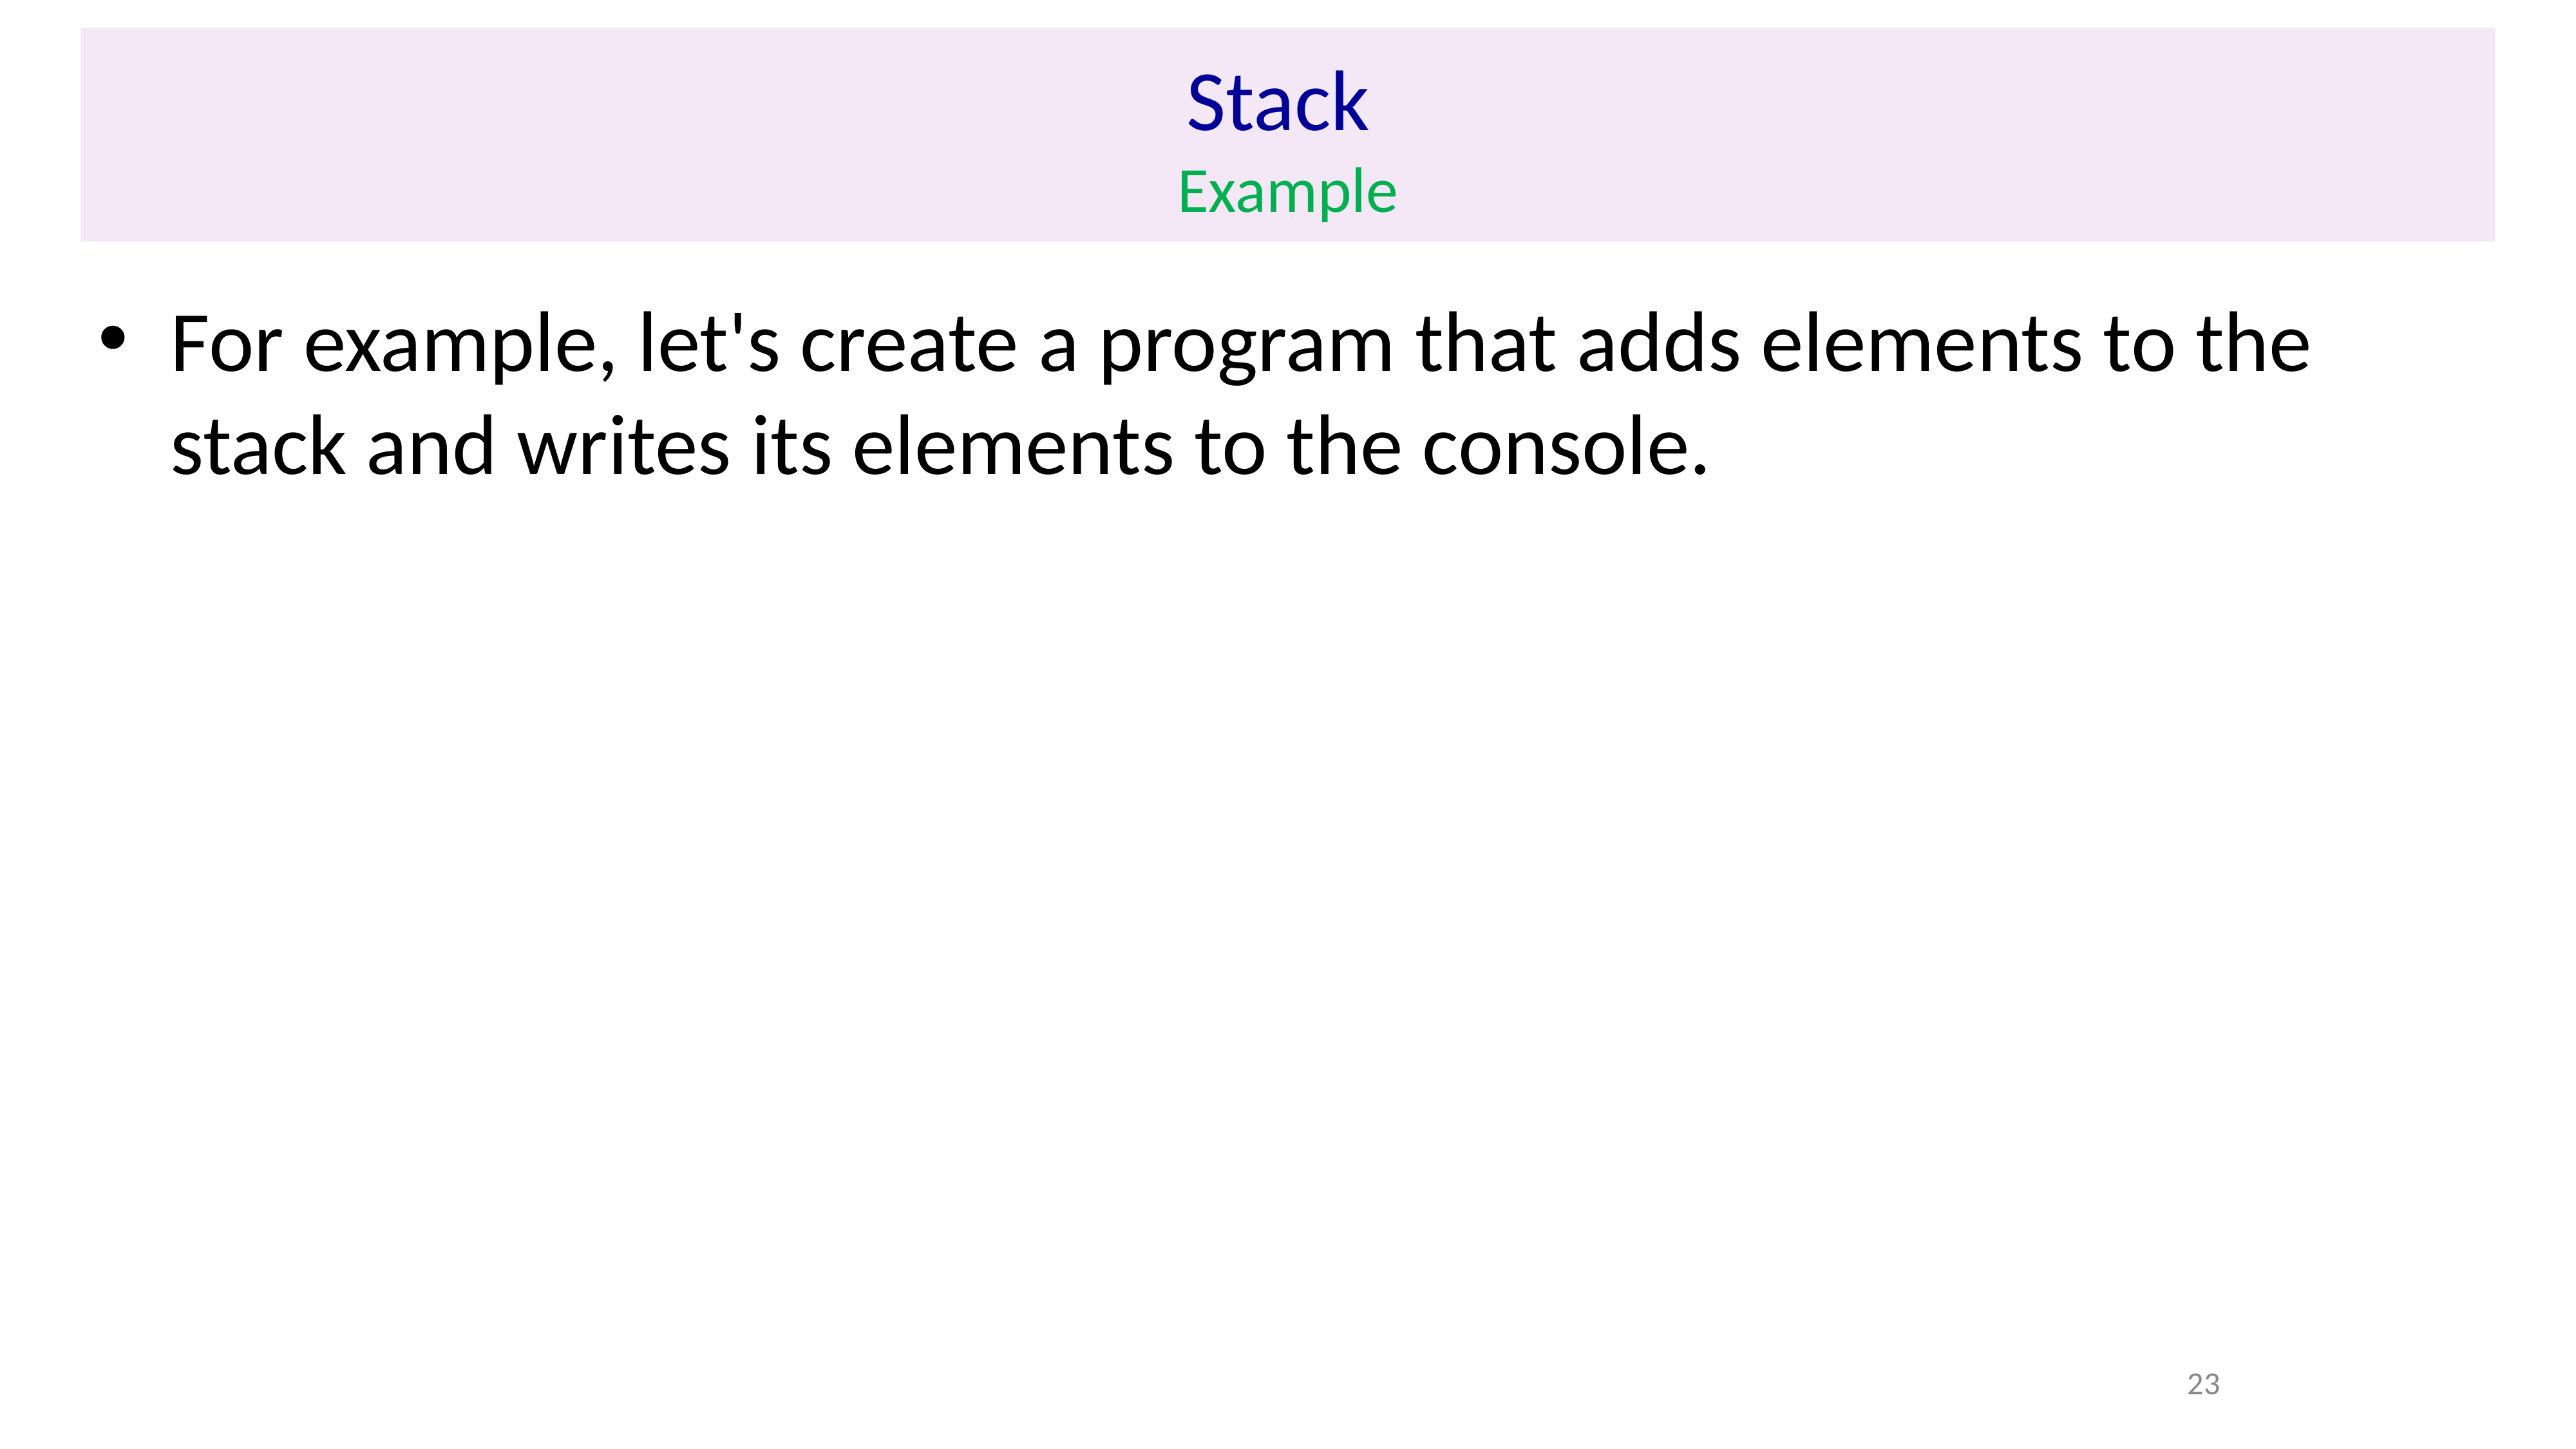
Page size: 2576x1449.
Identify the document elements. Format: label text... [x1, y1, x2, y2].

slide_number 23 [2176, 1356, 2230, 1407]
title Stack Example [80, 28, 2496, 242]
list For example, let's create a program that adds elements to the stack and writes its elements to the console. [88, 275, 2488, 1313]
